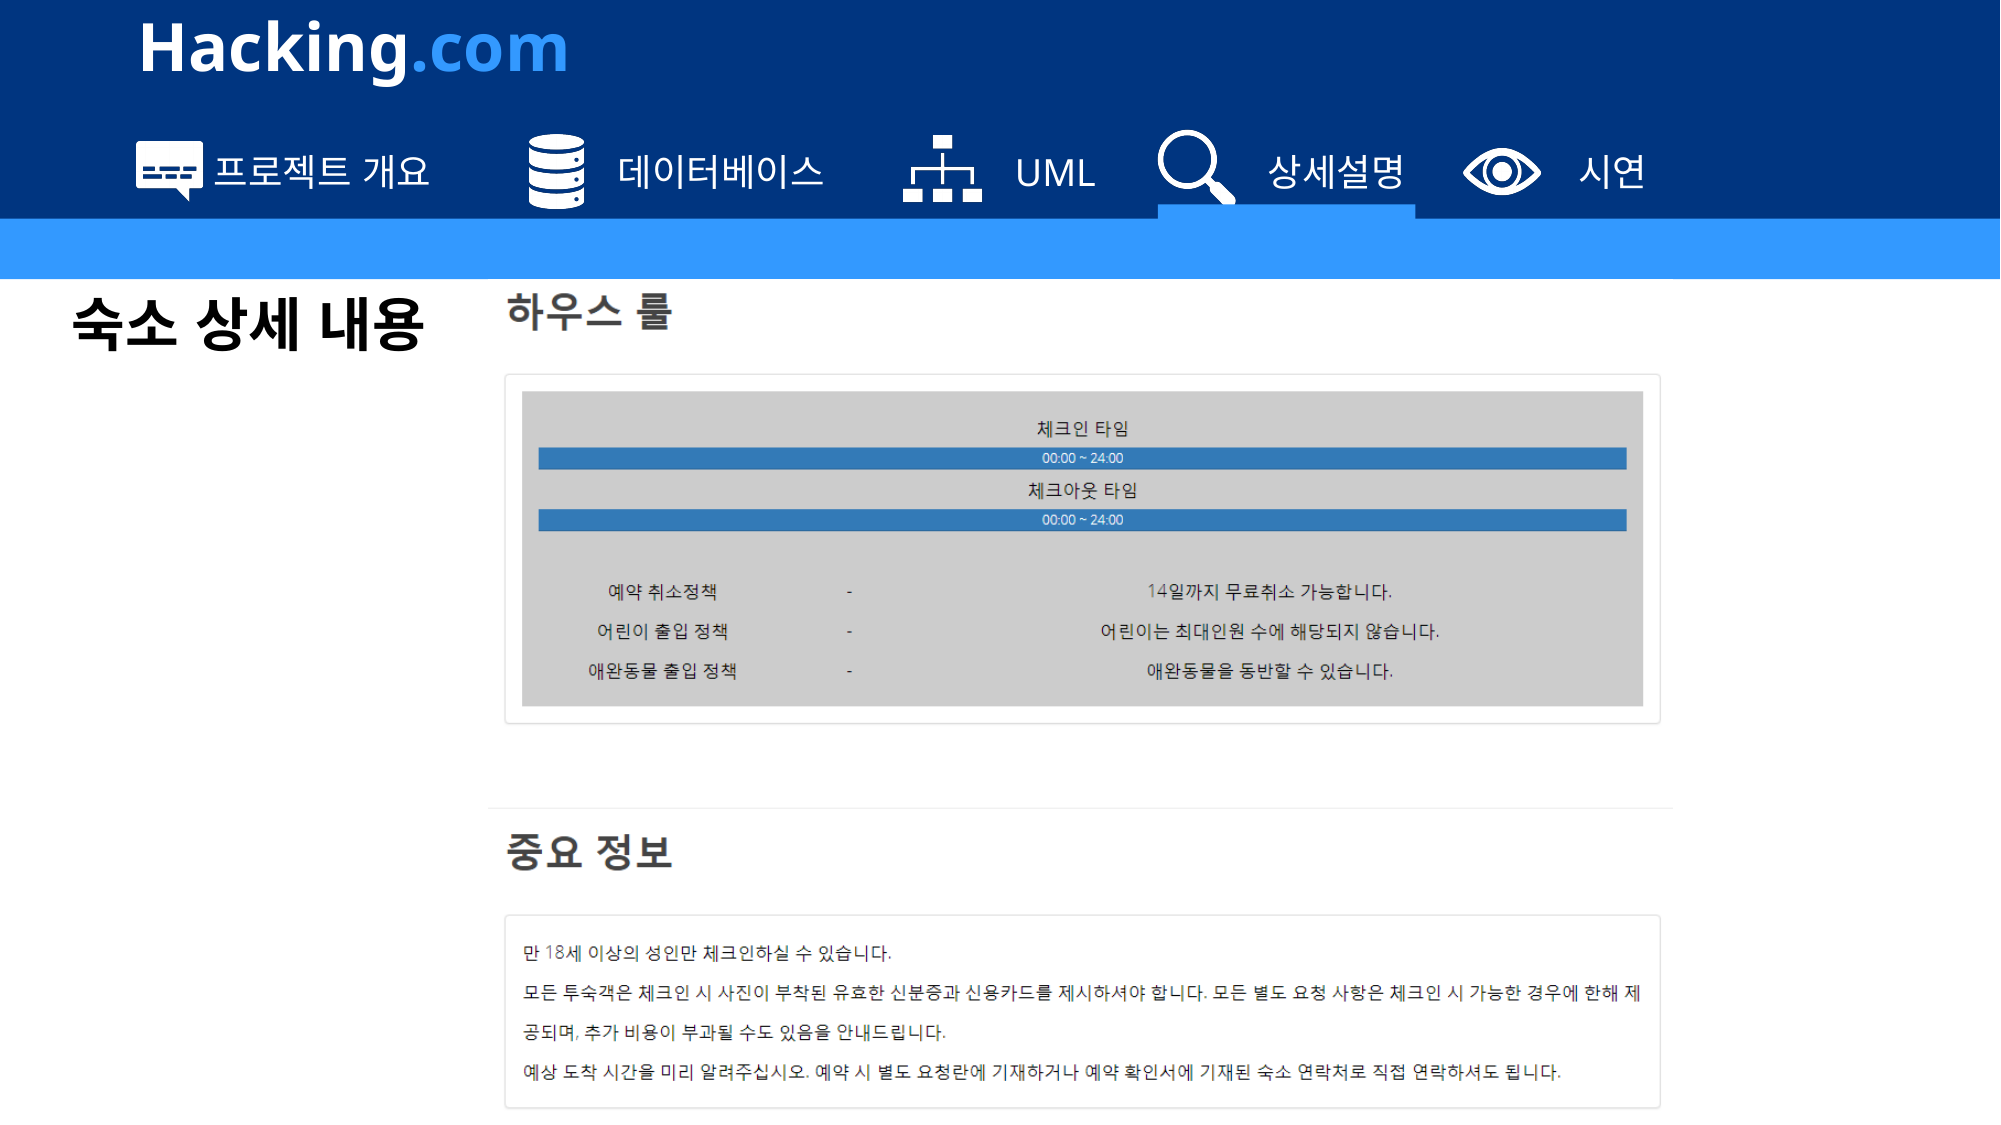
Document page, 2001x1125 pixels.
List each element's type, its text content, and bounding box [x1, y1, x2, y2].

text_box 숙소 상세 내용 [57, 280, 488, 366]
text_box [0, 219, 2000, 280]
picture [488, 279, 1673, 1125]
picture [0, 0, 2000, 219]
